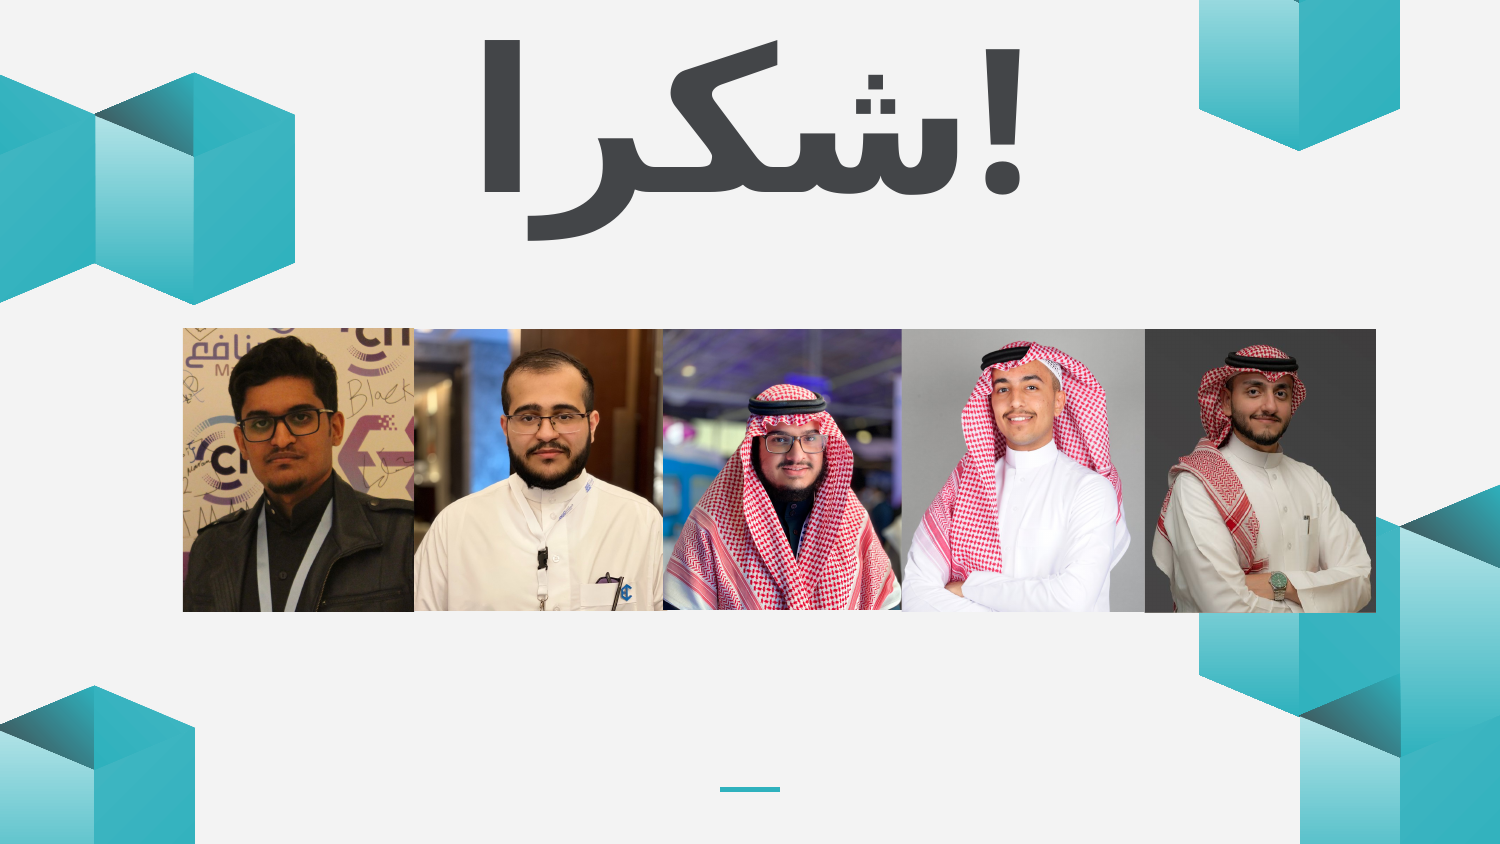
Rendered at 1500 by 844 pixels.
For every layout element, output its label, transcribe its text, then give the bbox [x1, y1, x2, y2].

text_box شكرا! [385, 0, 1115, 285]
picture [182, 328, 1377, 613]
